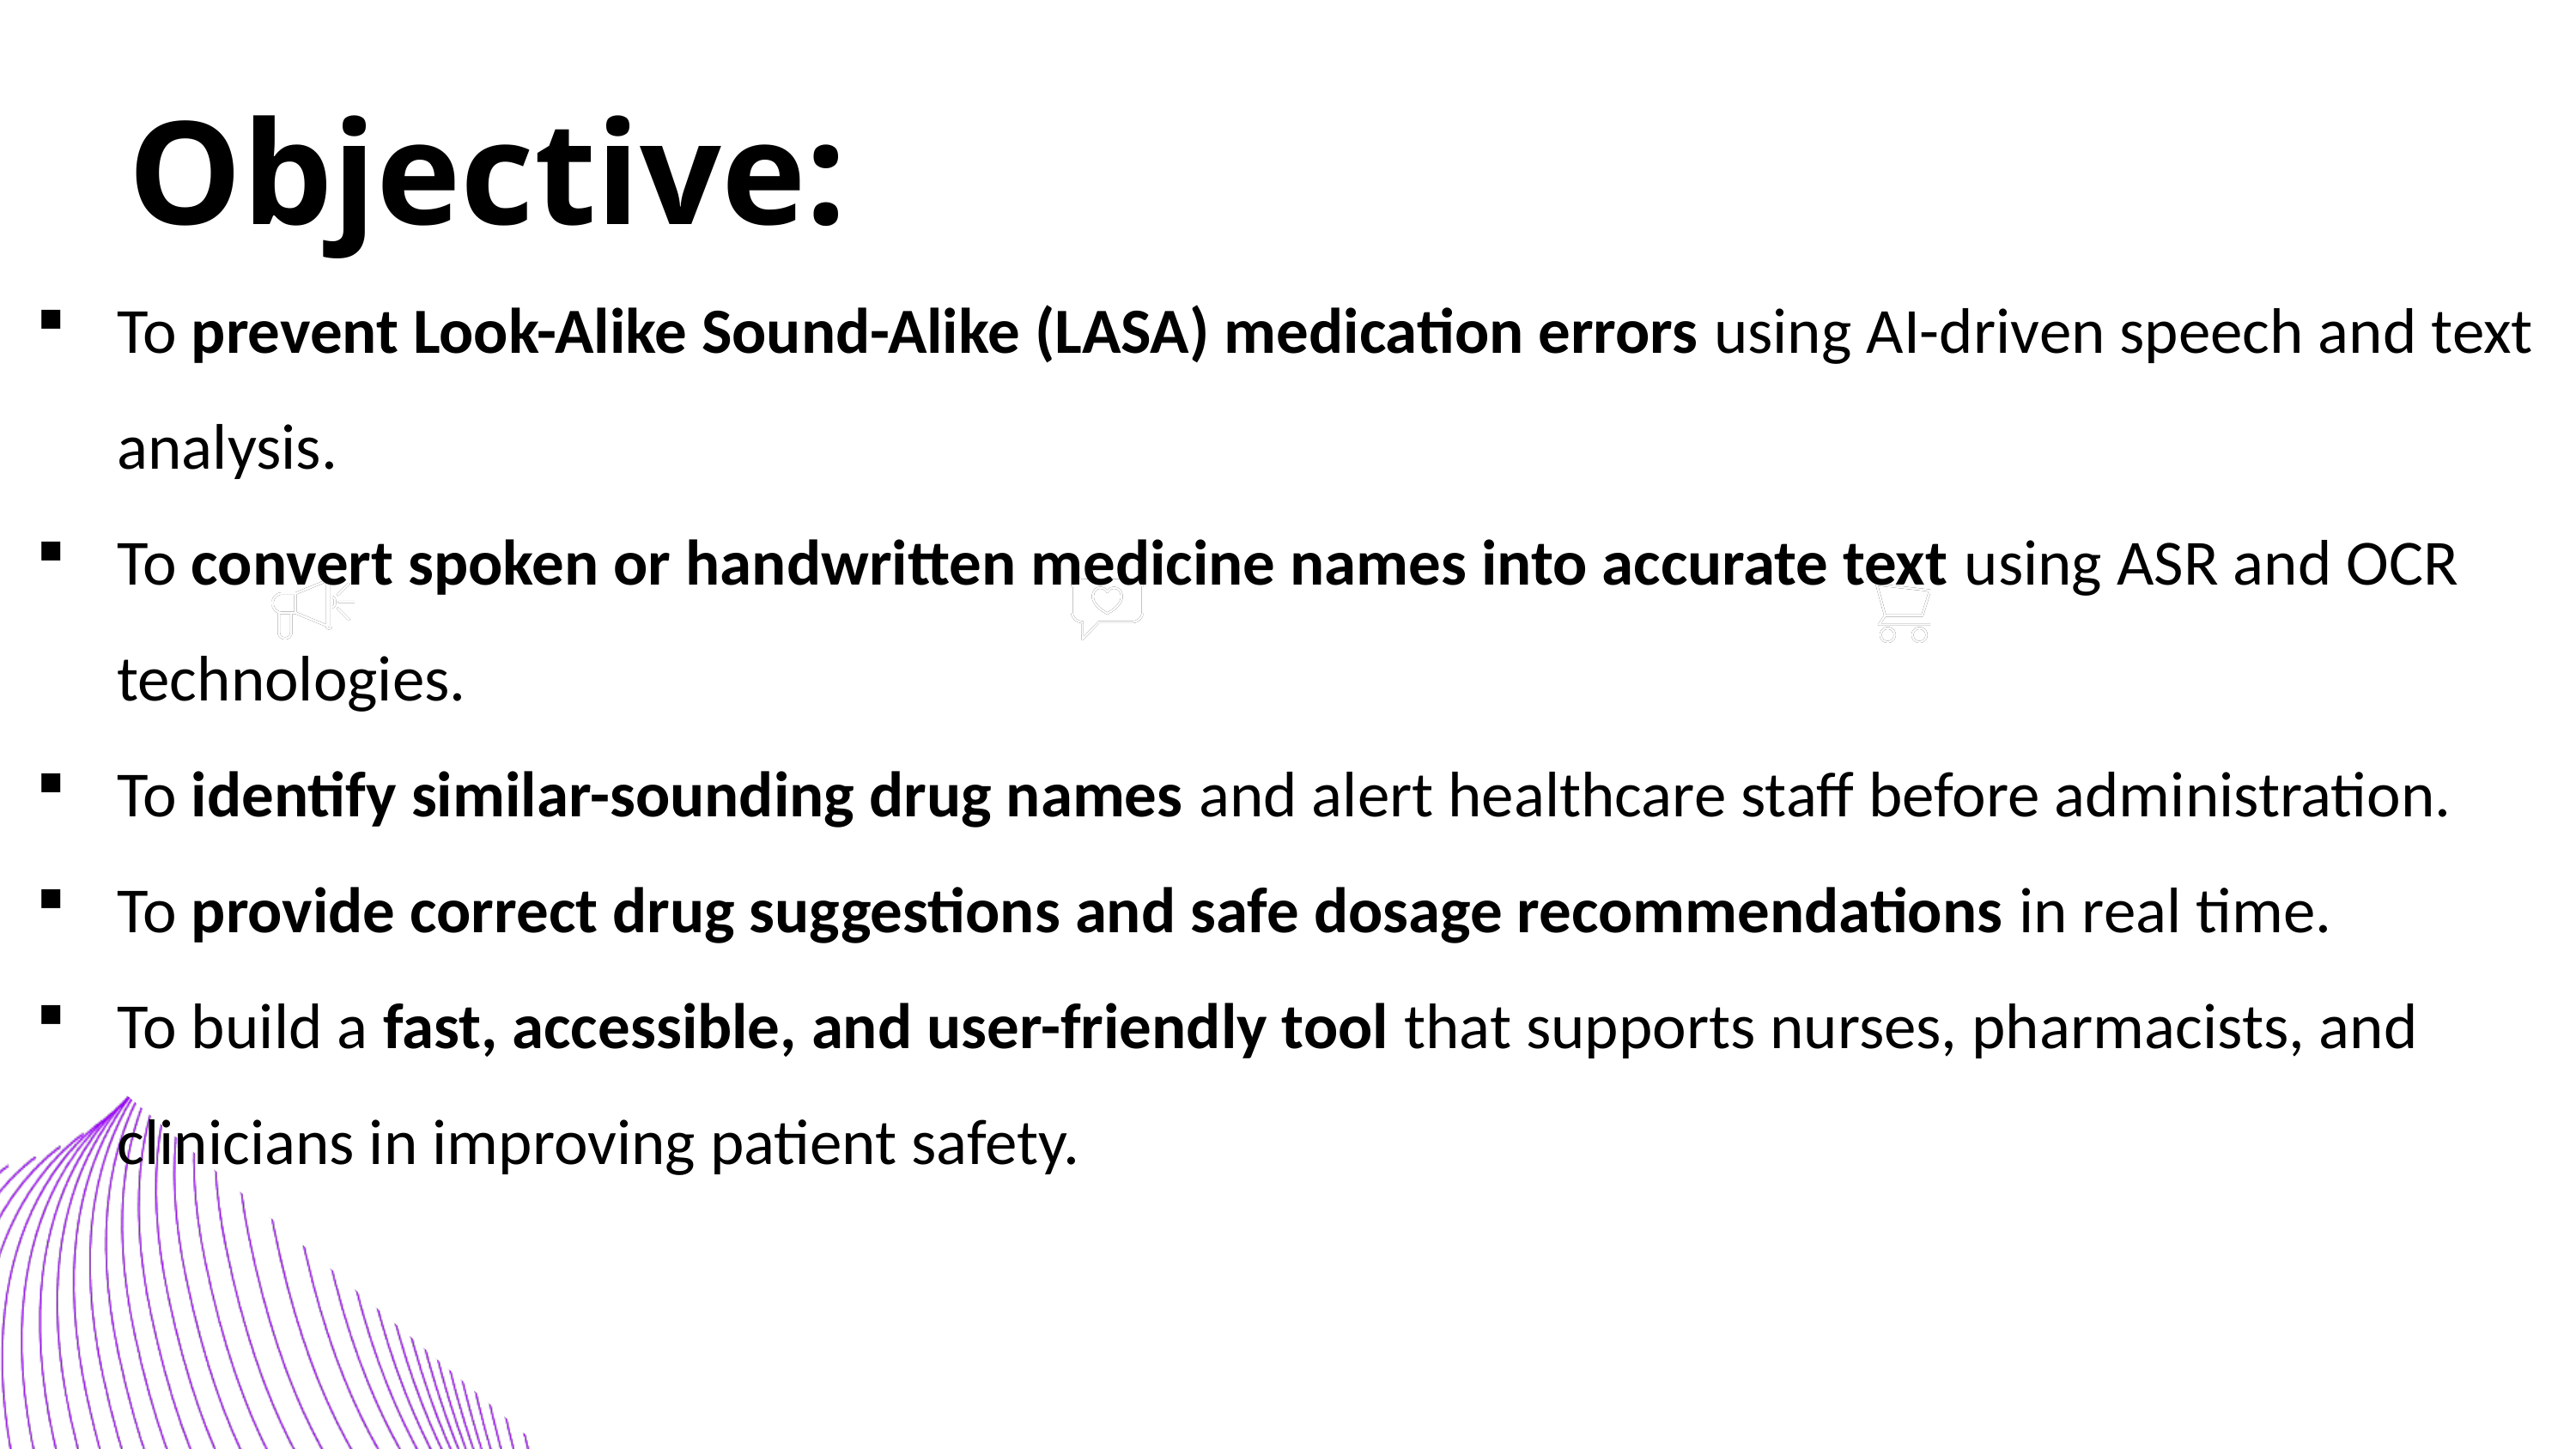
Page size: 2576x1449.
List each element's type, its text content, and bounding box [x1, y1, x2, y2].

text_box [0, 987, 543, 1449]
text_box Objective: [76, 22, 900, 250]
text_box To prevent Look-Alike Sound-Alike (LASA) medication errors using AI-driven speech and text analysis. To convert spoken or handwritten medicine names into accurate text using ASR and OCR technologies. To identify similar-sounding drug names and alert healthcare staff before administration. To provide correct drug suggestions and safe dosage recommendations in real time. To build a fast, accessible, and user-friendly tool that supports nurses, pharmacists, and clinicians in improving patient safety. [36, 250, 2576, 1316]
